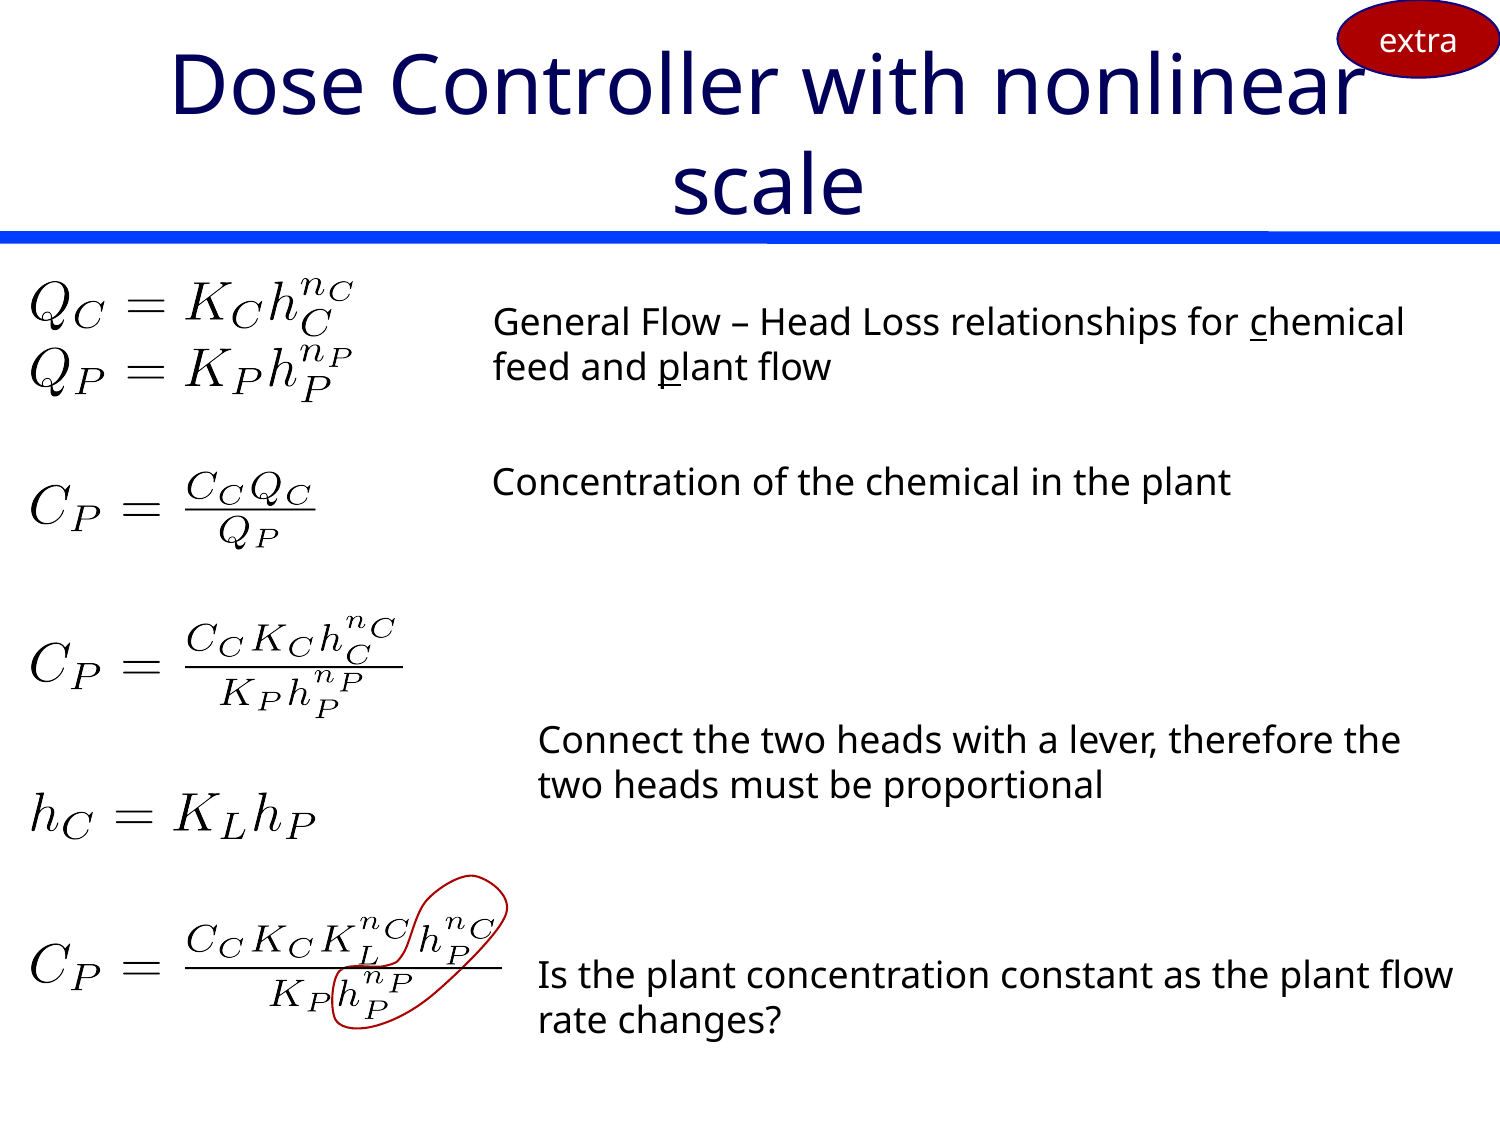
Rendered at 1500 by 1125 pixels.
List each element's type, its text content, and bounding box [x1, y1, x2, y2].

text_box Concentration of the chemical in the plant [516, 450, 1500, 510]
text_box General Flow – Head Loss relationships for chemical feed and plant flow [516, 290, 1498, 396]
text_box extra [1337, 0, 1500, 78]
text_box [31, 278, 513, 1031]
text_box Connect the two heads with a lever, therefore the two heads must be proportional [522, 709, 1481, 814]
title Dose Controller with nonlinear scale [75, 37, 1463, 225]
text_box Is the plant concentration constant as the plant flow rate changes? [522, 943, 1500, 1048]
